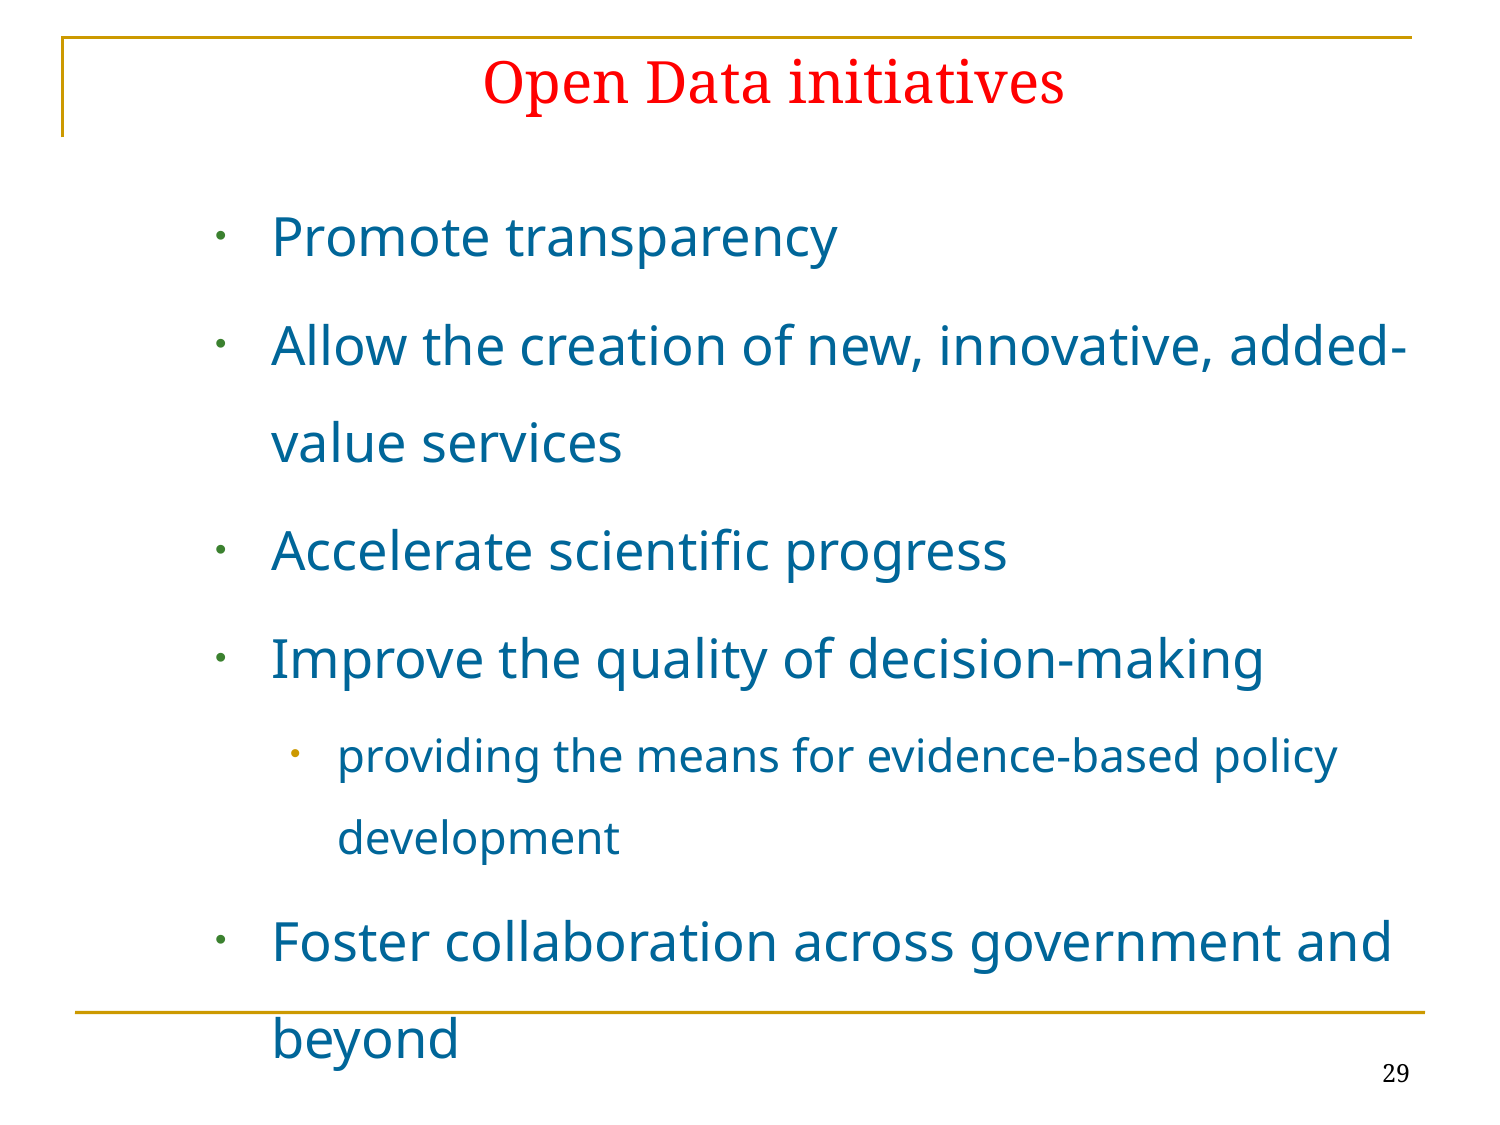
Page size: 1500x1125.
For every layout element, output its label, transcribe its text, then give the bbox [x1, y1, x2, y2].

title Open Data initiatives [136, 37, 1412, 201]
slide_number 29 [1074, 1024, 1425, 1100]
list Promote transparency Allow the creation of new, innovative, added-value services Accelerate scientific progress Improve the quality of decision-making providing the means for evidence-based policy development Foster collaboration across government and beyond [125, 162, 1488, 927]
